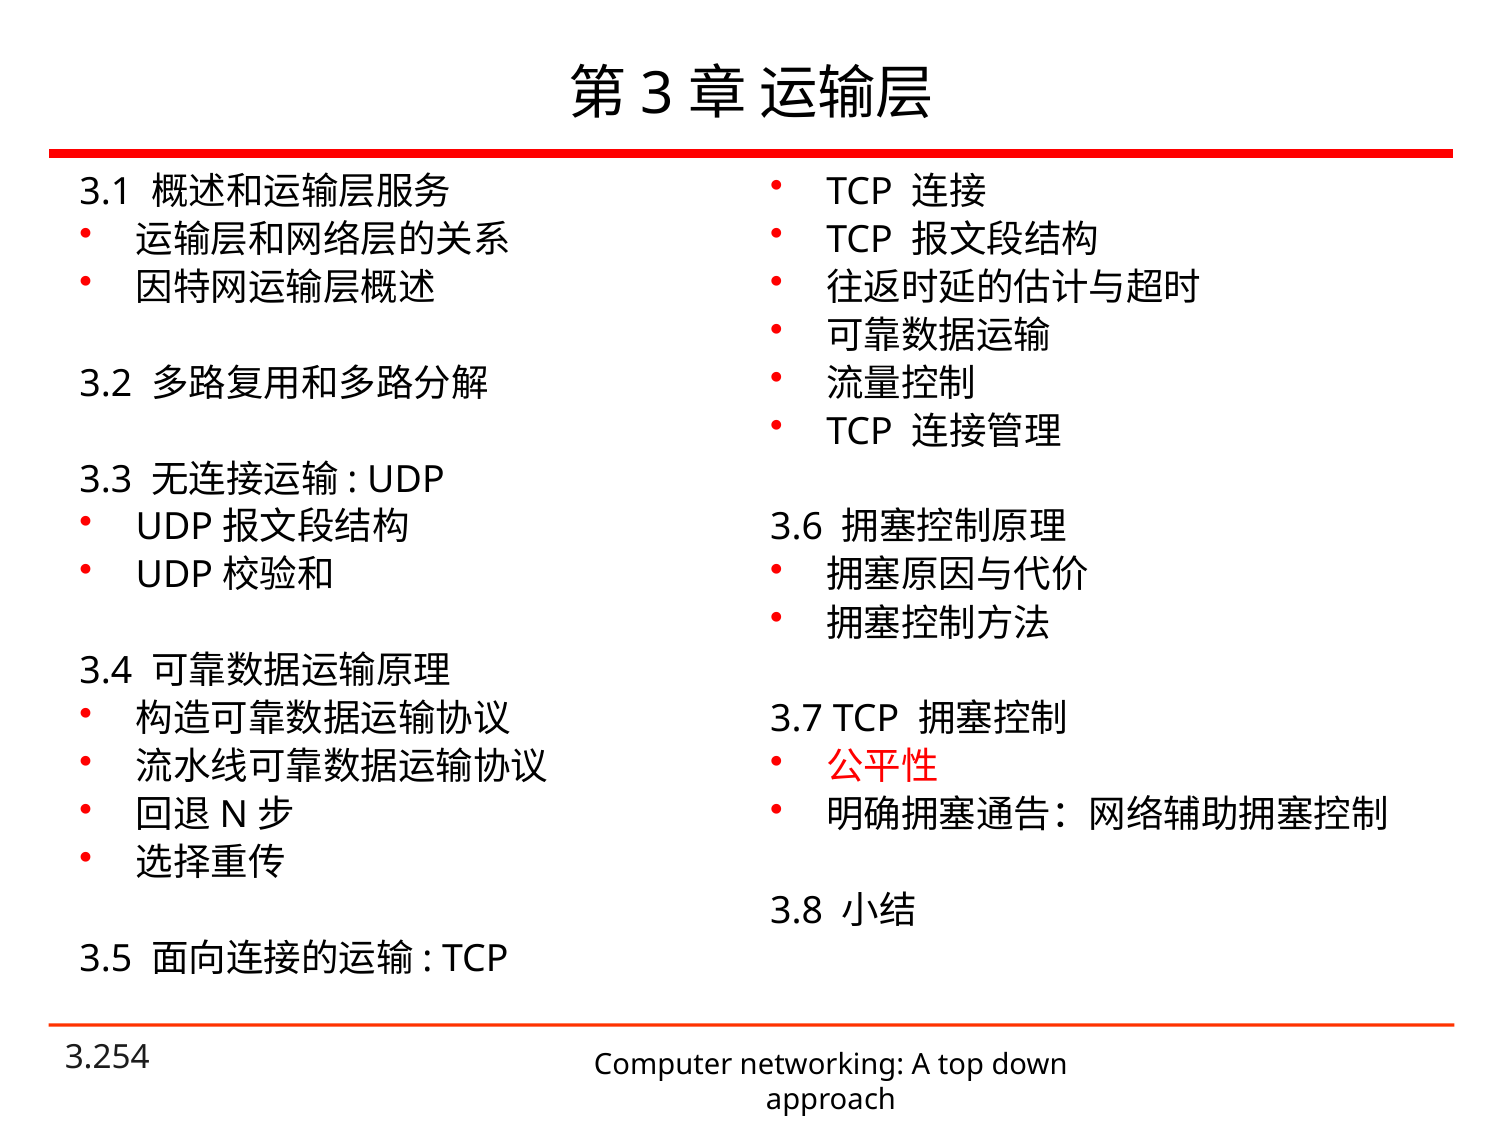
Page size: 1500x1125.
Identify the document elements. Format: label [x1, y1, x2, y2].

list [64, 164, 728, 1018]
title [59, 37, 1443, 143]
list [754, 164, 1448, 1000]
footer [512, 1037, 1150, 1089]
